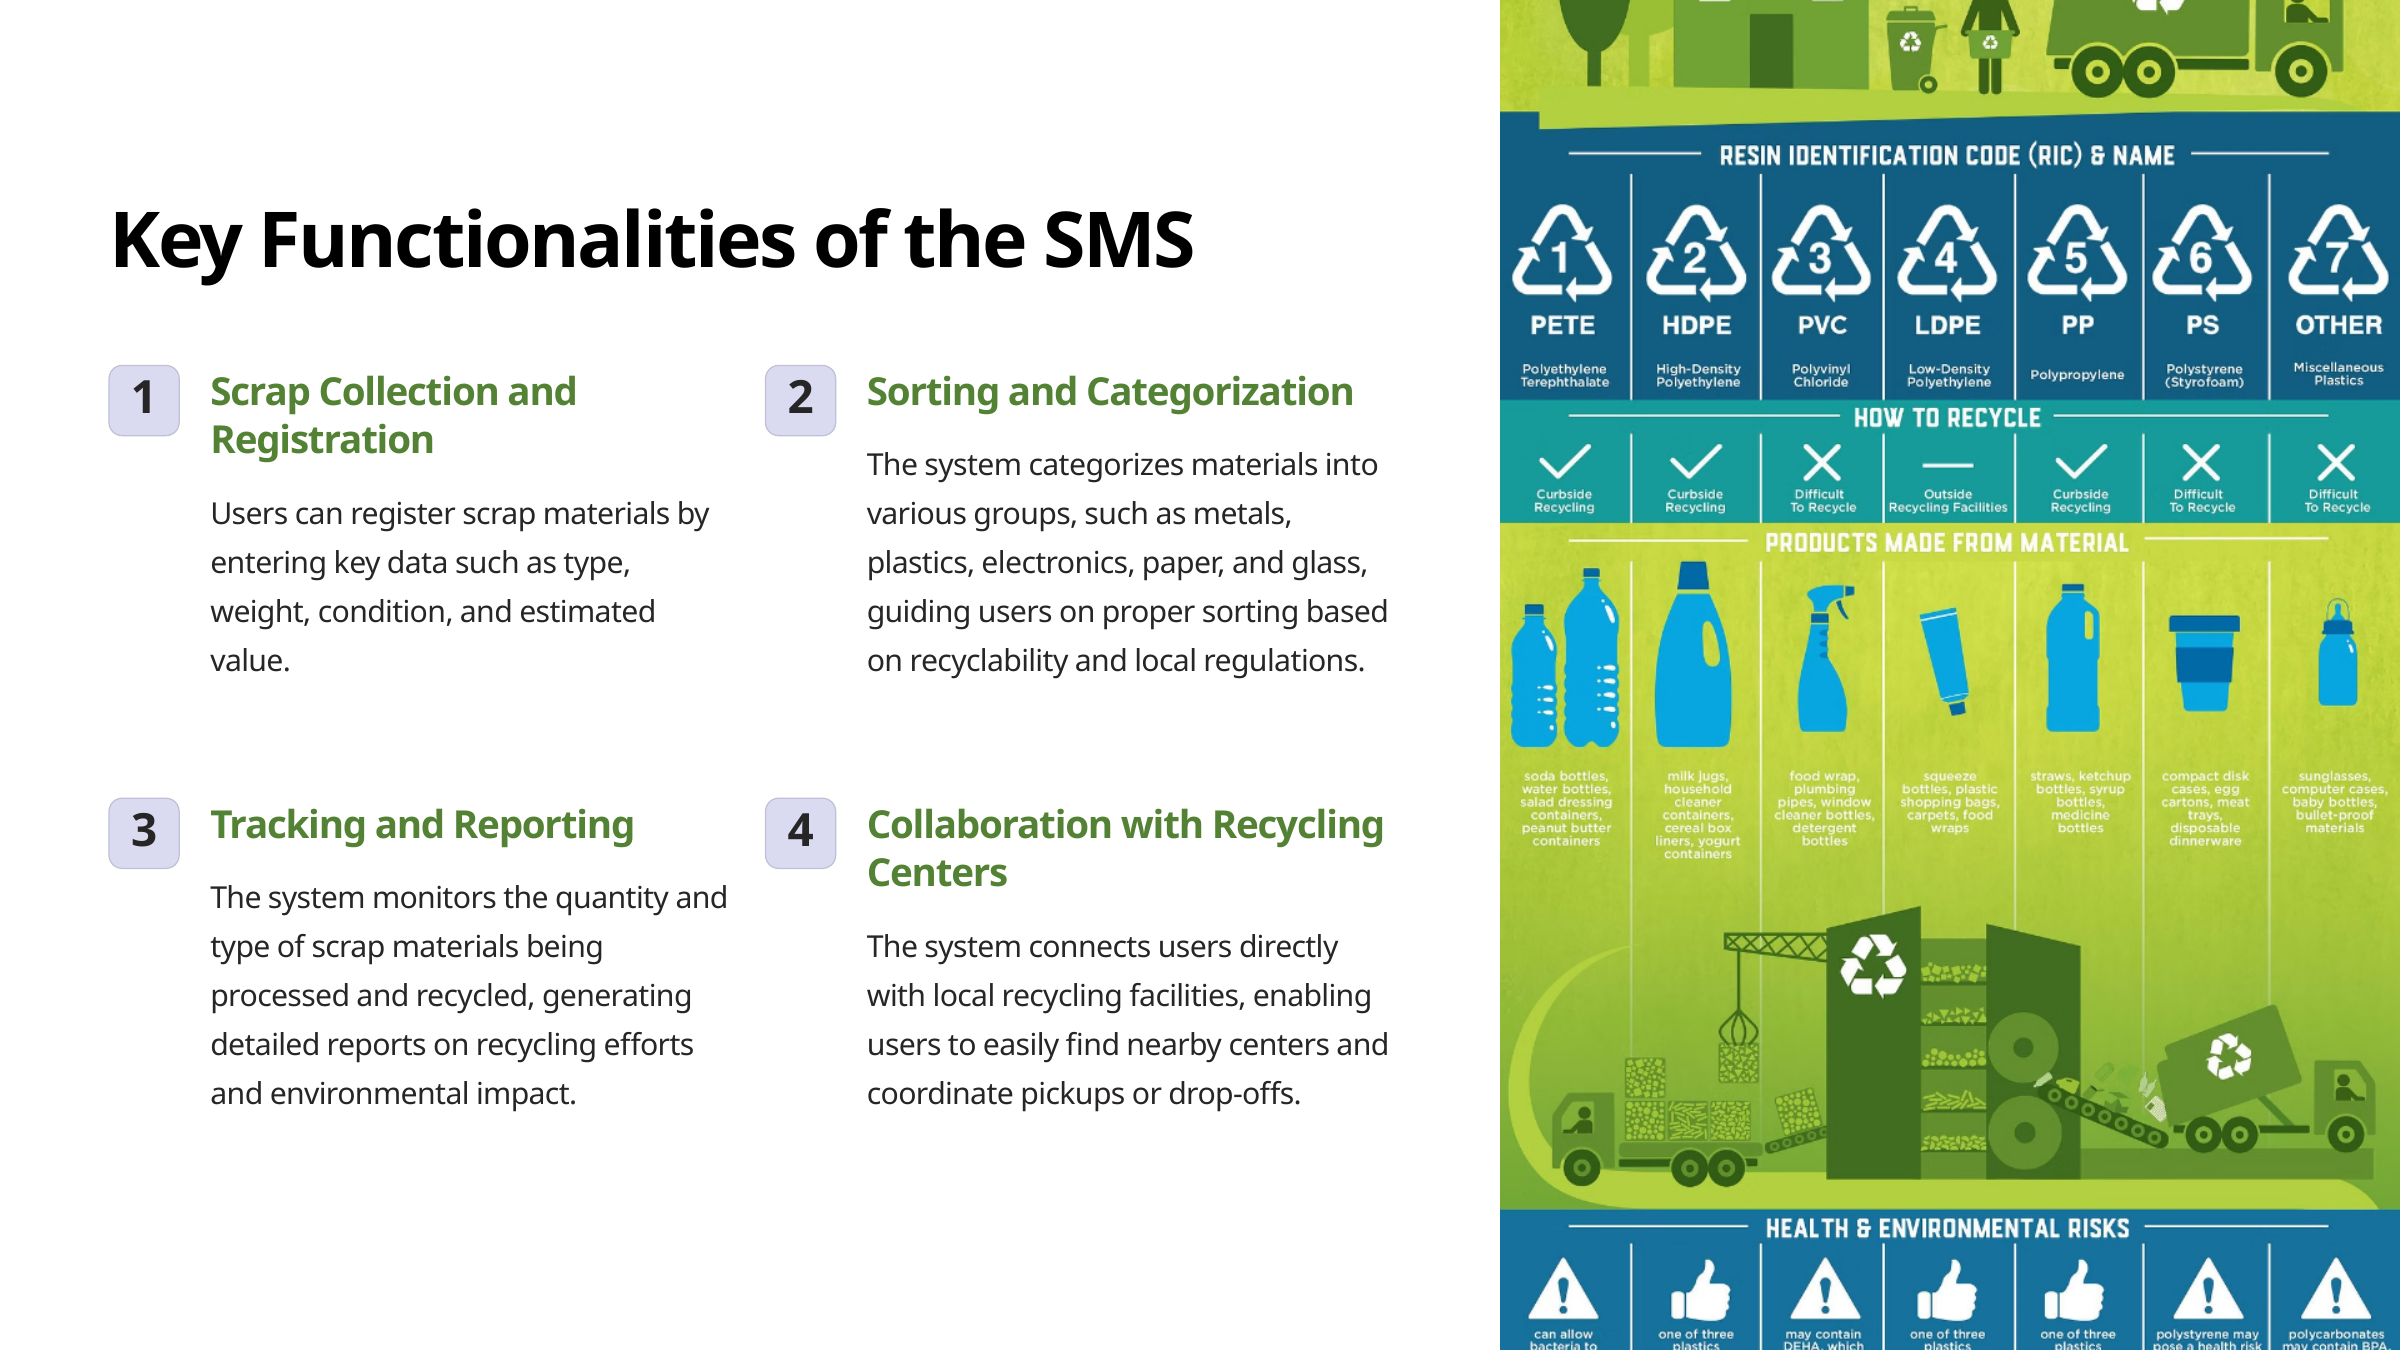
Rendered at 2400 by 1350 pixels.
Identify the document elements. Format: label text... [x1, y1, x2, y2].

text_box [108, 365, 180, 436]
text_box [765, 365, 836, 436]
text_box [108, 798, 180, 869]
text_box Scrap Collection and Registration [210, 365, 735, 463]
text_box 4 [785, 809, 816, 857]
text_box Users can register scrap materials by entering key data such as type, weight, condition, and estimated value. [210, 481, 735, 681]
text_box 3 [129, 809, 159, 857]
text_box The system connects users directly with local recycling facilities, enabling users to easily find nearby centers and coordinate pickups or drop-offs. [866, 914, 1391, 1164]
text_box Sorting and Categorization [866, 365, 1348, 415]
text_box 2 [786, 377, 815, 424]
picture [1499, 0, 2400, 1350]
text_box The system categorizes materials into various groups, such as metals, plastics, electronics, paper, and glass, guiding users on proper sorting based on recyclability and local regulations. [866, 432, 1391, 732]
text_box The system monitors the quantity and type of scrap materials being processed and recycled, generating detailed reports on recycling efforts and environmental impact. [210, 865, 735, 1115]
text_box [765, 798, 836, 869]
text_box Tracking and Reporting [210, 798, 629, 847]
text_box Collaboration with Recycling Centers [866, 798, 1391, 896]
text_box Key Functionalities of the SMS [109, 186, 1194, 284]
text_box 1 [134, 377, 154, 424]
